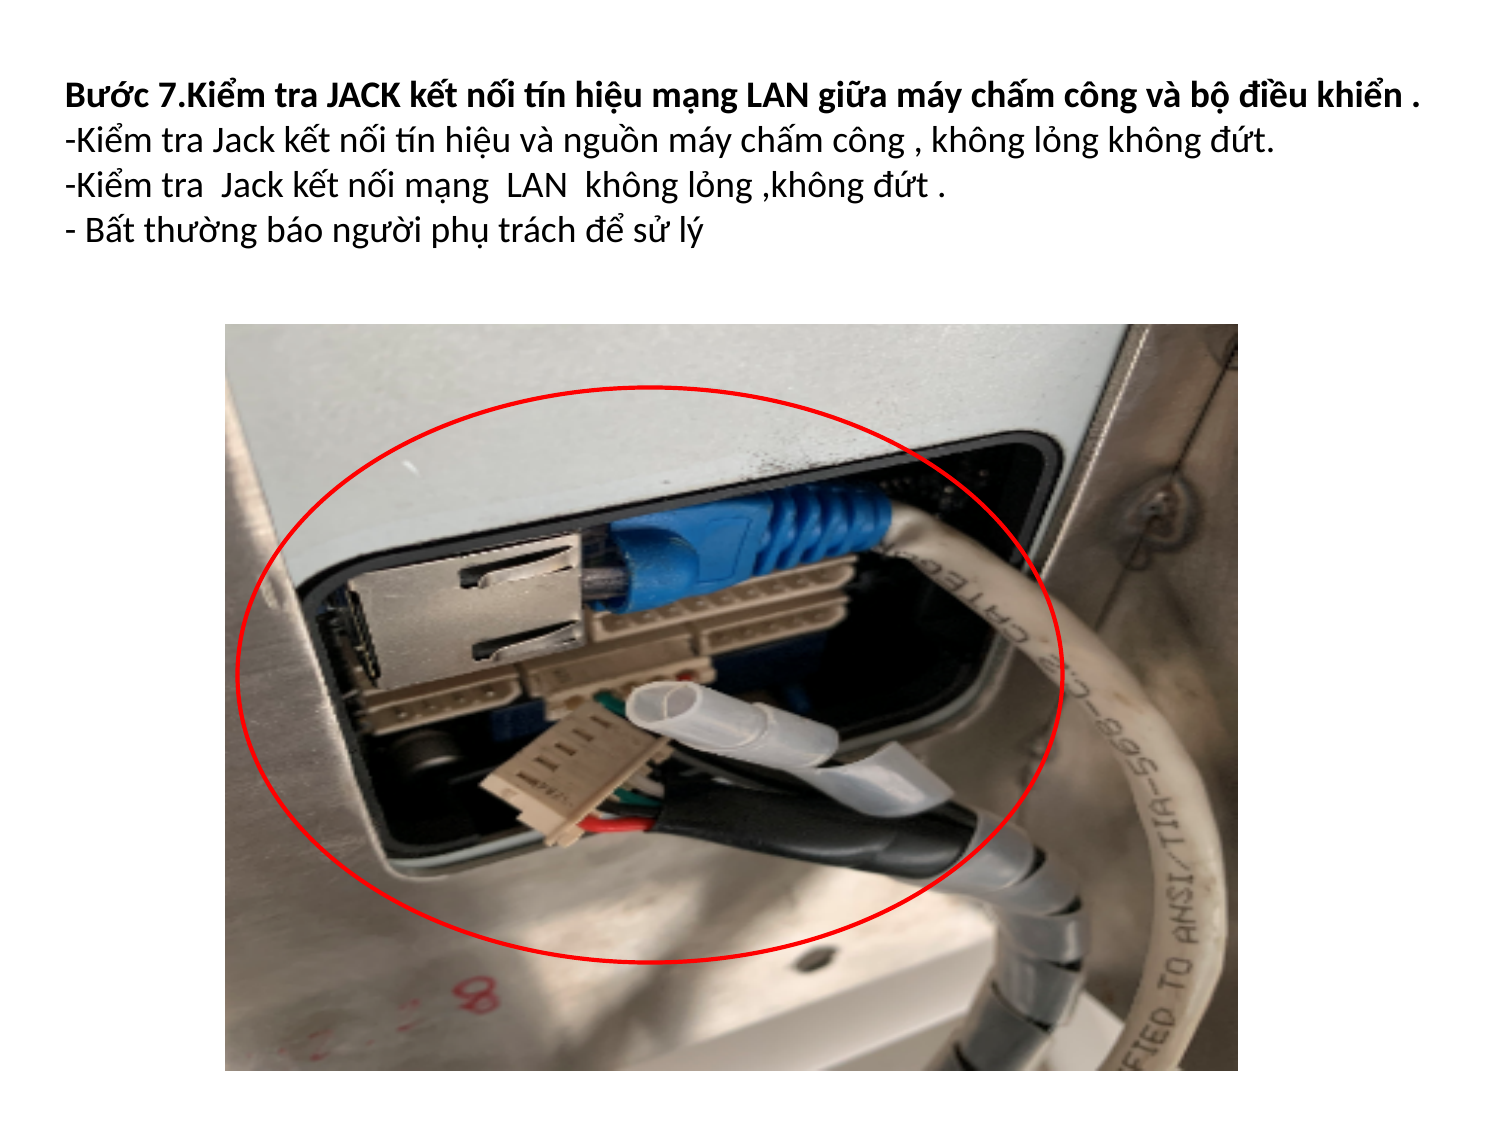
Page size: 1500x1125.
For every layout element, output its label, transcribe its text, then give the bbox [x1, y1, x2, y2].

text_box Bước 7.Kiểm tra JACK kết nối tín hiệu mạng LAN giữa máy chấm công và bộ điều khiển . -Kiểm tra Jack kết nối tín hiệu và nguồn máy chấm công , không lỏng không đứt. -Kiểm tra Jack kết nối mạng LAN không lỏng ,không đứt . - Bất thường báo người phụ trách để sử lý [49, 62, 1463, 303]
picture [224, 324, 1238, 1072]
